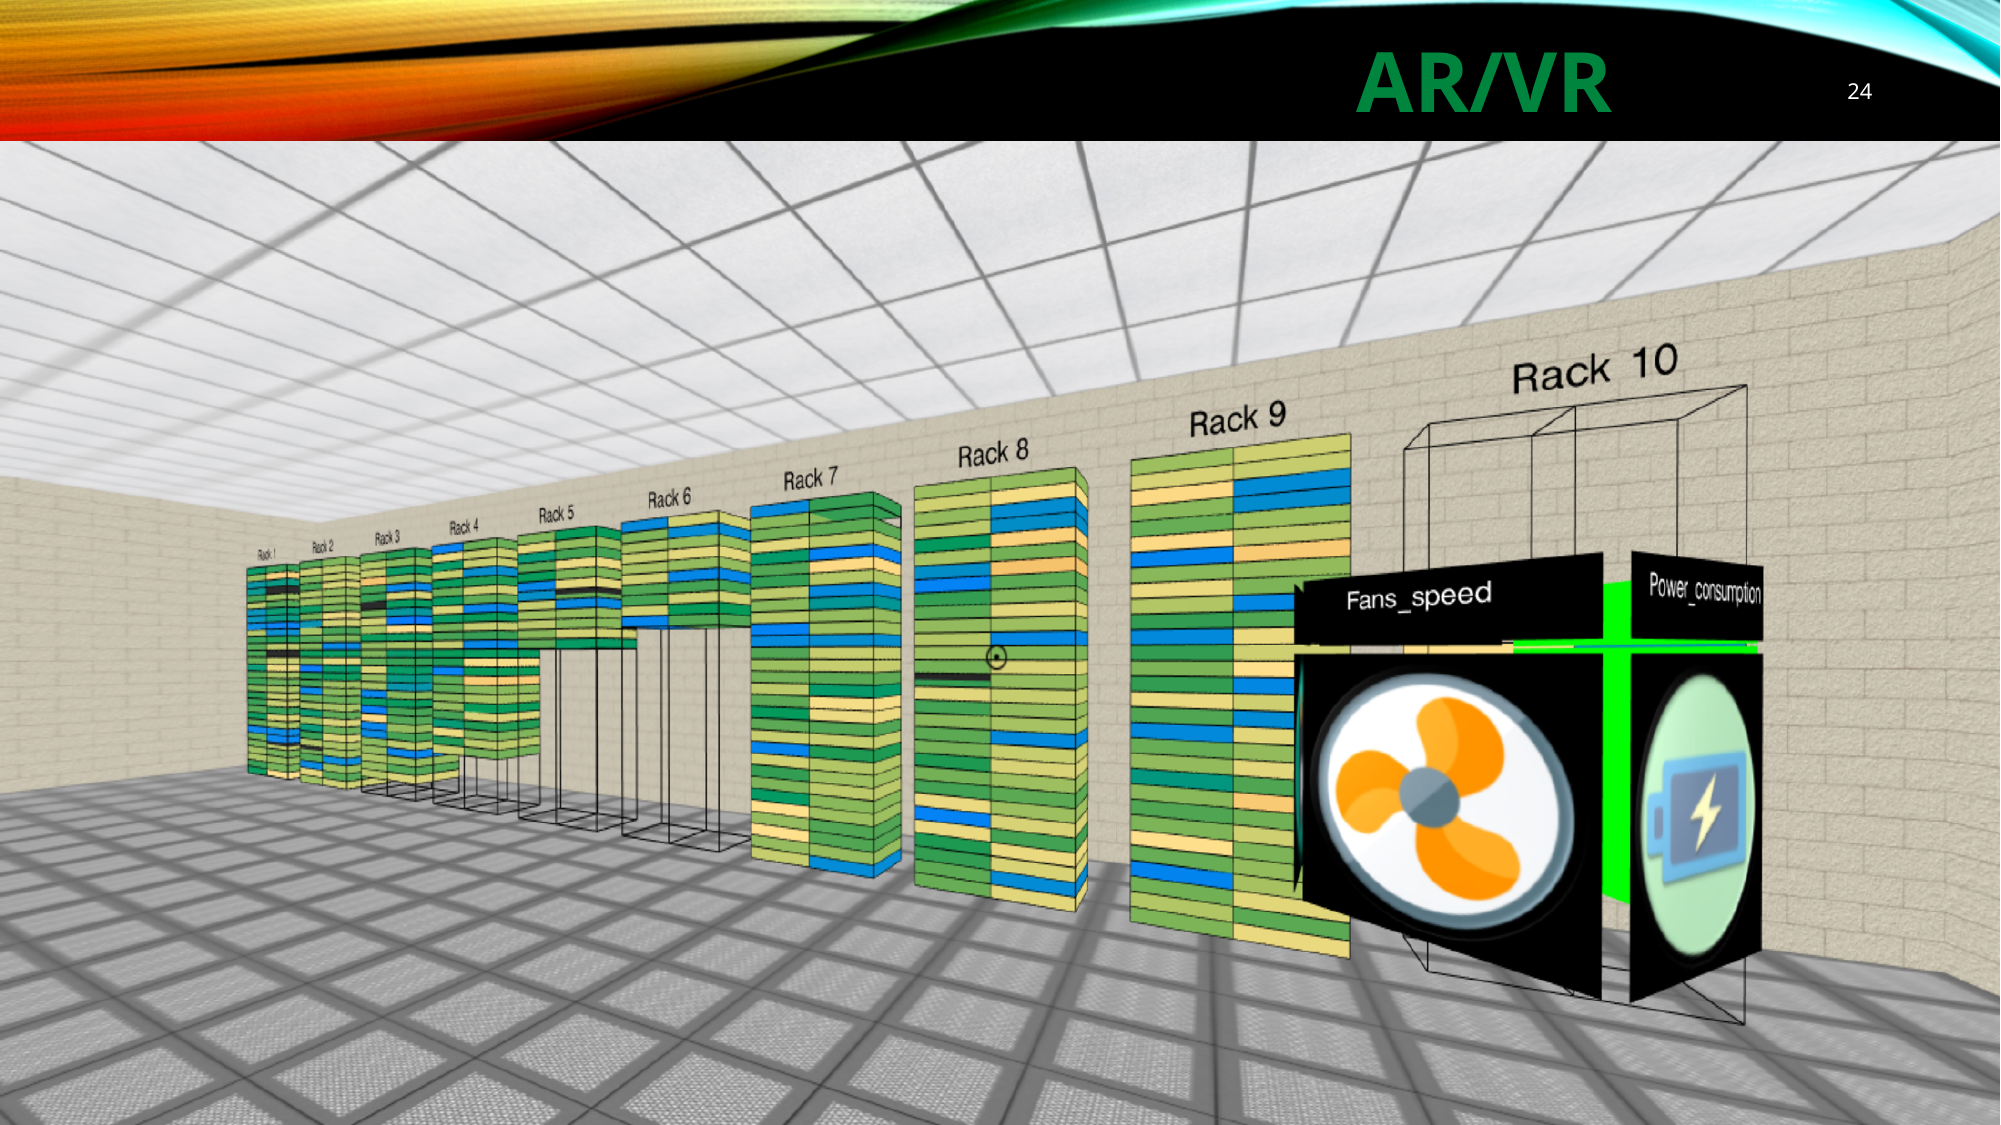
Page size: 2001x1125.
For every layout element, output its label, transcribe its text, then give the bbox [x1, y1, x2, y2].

text_box AR/VR [759, 28, 2000, 129]
slide_number 24 [1437, 62, 1888, 123]
picture [0, 0, 2000, 1125]
